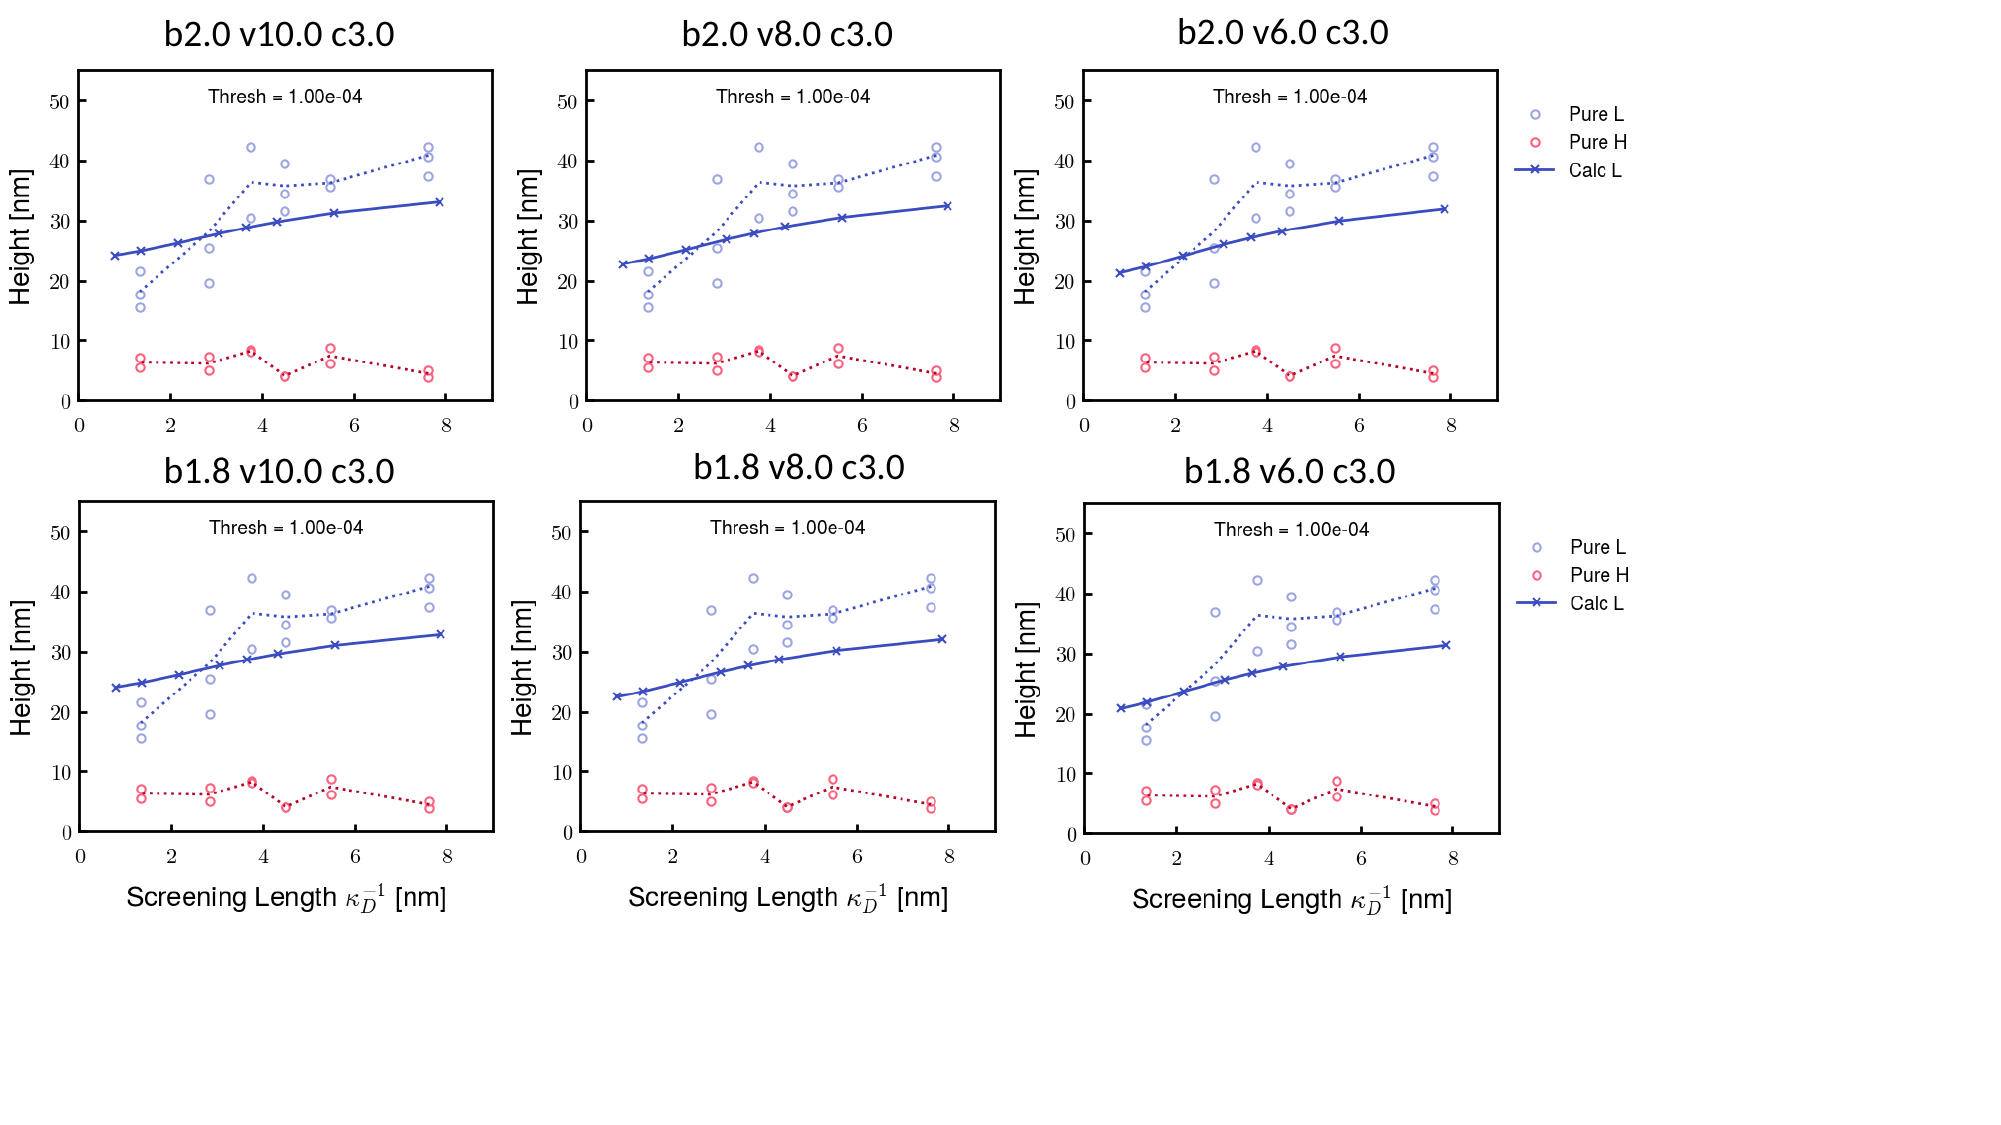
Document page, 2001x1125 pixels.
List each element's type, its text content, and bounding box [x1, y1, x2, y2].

text_box b2.0 v10.0 c3.0 [84, 1, 474, 32]
text_box b2.0 v6.0 c3.0 [1088, 0, 1478, 32]
picture [0, 32, 1638, 926]
text_box b2.0 v8.0 c3.0 [593, 1, 982, 32]
